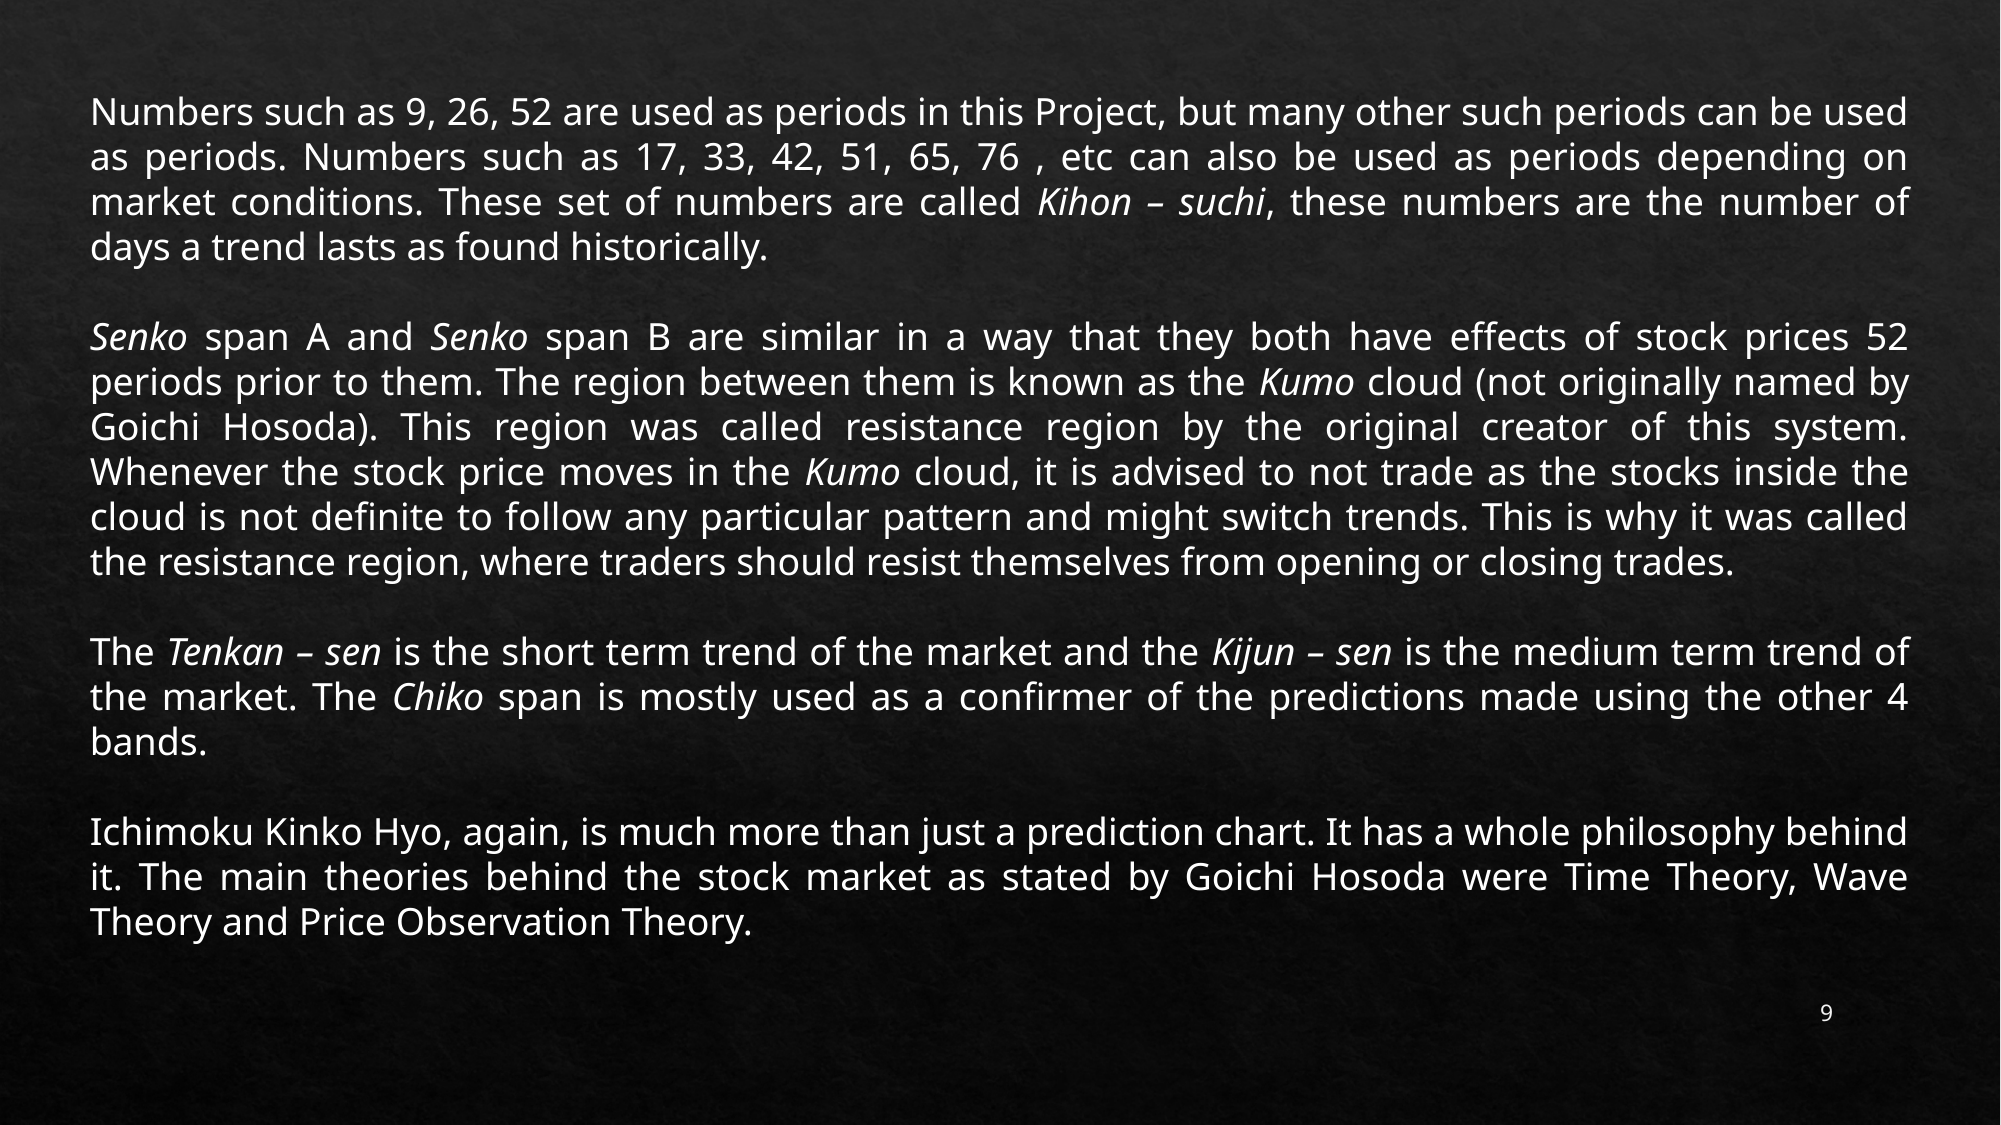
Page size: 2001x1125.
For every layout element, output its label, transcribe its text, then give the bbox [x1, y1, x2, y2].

text_box Numbers such as 9, 26, 52 are used as periods in this Project, but many other such periods can be used as periods. Numbers such as 17, 33, 42, 51, 65, 76 , etc can also be used as periods depending on market conditions. These set of numbers are called Kihon – suchi, these numbers are the number of days a trend lasts as found historically. Senko span A and Senko span B are similar in a way that they both have effects of stock prices 52 periods prior to them. The region between them is known as the Kumo cloud (not originally named by Goichi Hosoda). This region was called resistance region by the original creator of this system. Whenever the stock price moves in the Kumo cloud, it is advised to not trade as the stocks inside the cloud is not definite to follow any particular pattern and might switch trends. This is why it was called the resistance region, where traders should resist themselves from opening or closing trades. The Tenkan – sen is the short term trend of the market and the Kijun – sen is the medium term trend of the market. The Chiko span is mostly used as a confirmer of the predictions made using the other 4 bands. Ichimoku Kinko Hyo, again, is much more than just a prediction chart. It has a whole philosophy behind it. The main theories behind the stock market as stated by Goichi Hosoda were Time Theory, Wave Theory and Price Observation Theory. [75, 80, 1925, 951]
slide_number 9 [1724, 984, 1849, 1045]
